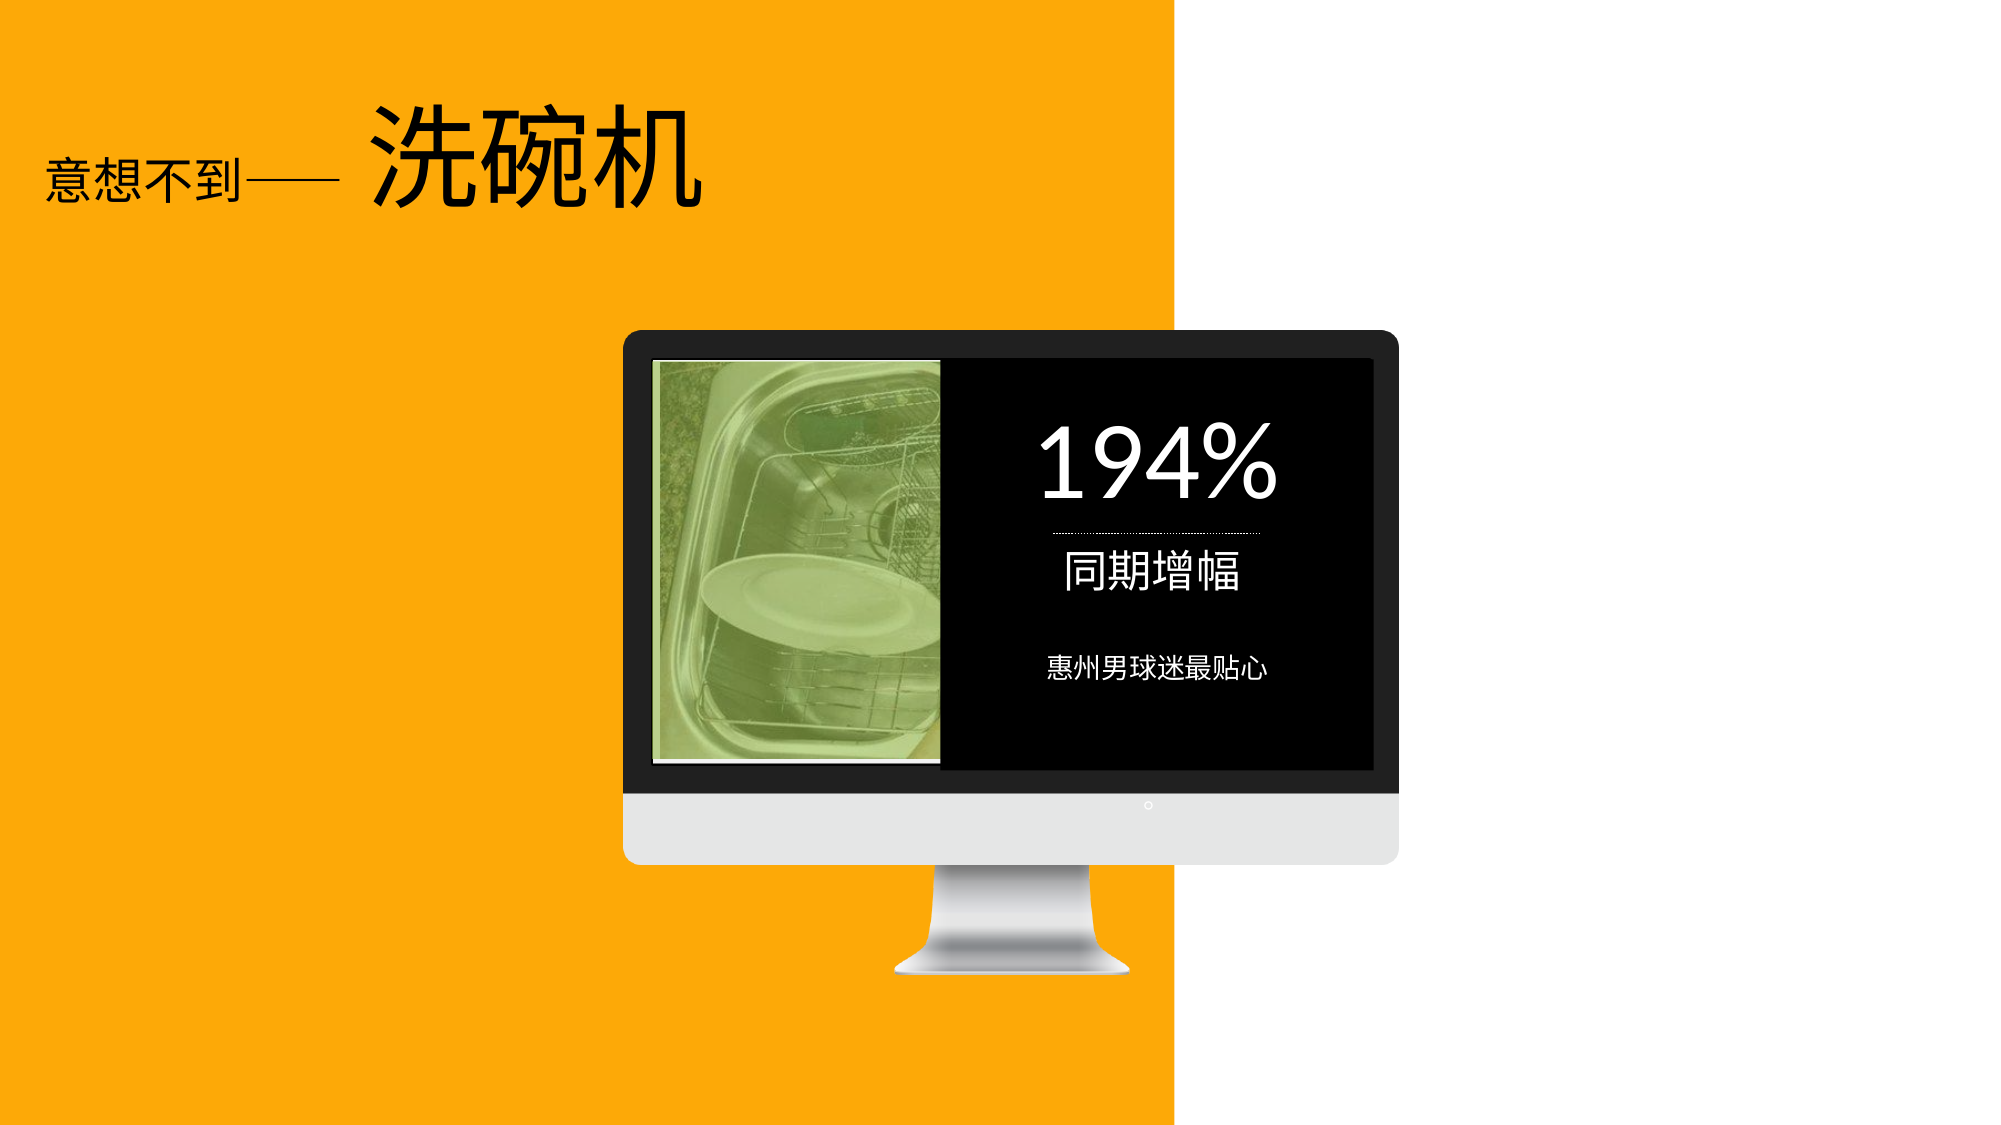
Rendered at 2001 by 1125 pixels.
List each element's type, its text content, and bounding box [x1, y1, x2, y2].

title 意想不到—— 洗碗机 [0, 79, 719, 150]
picture [623, 330, 1399, 977]
